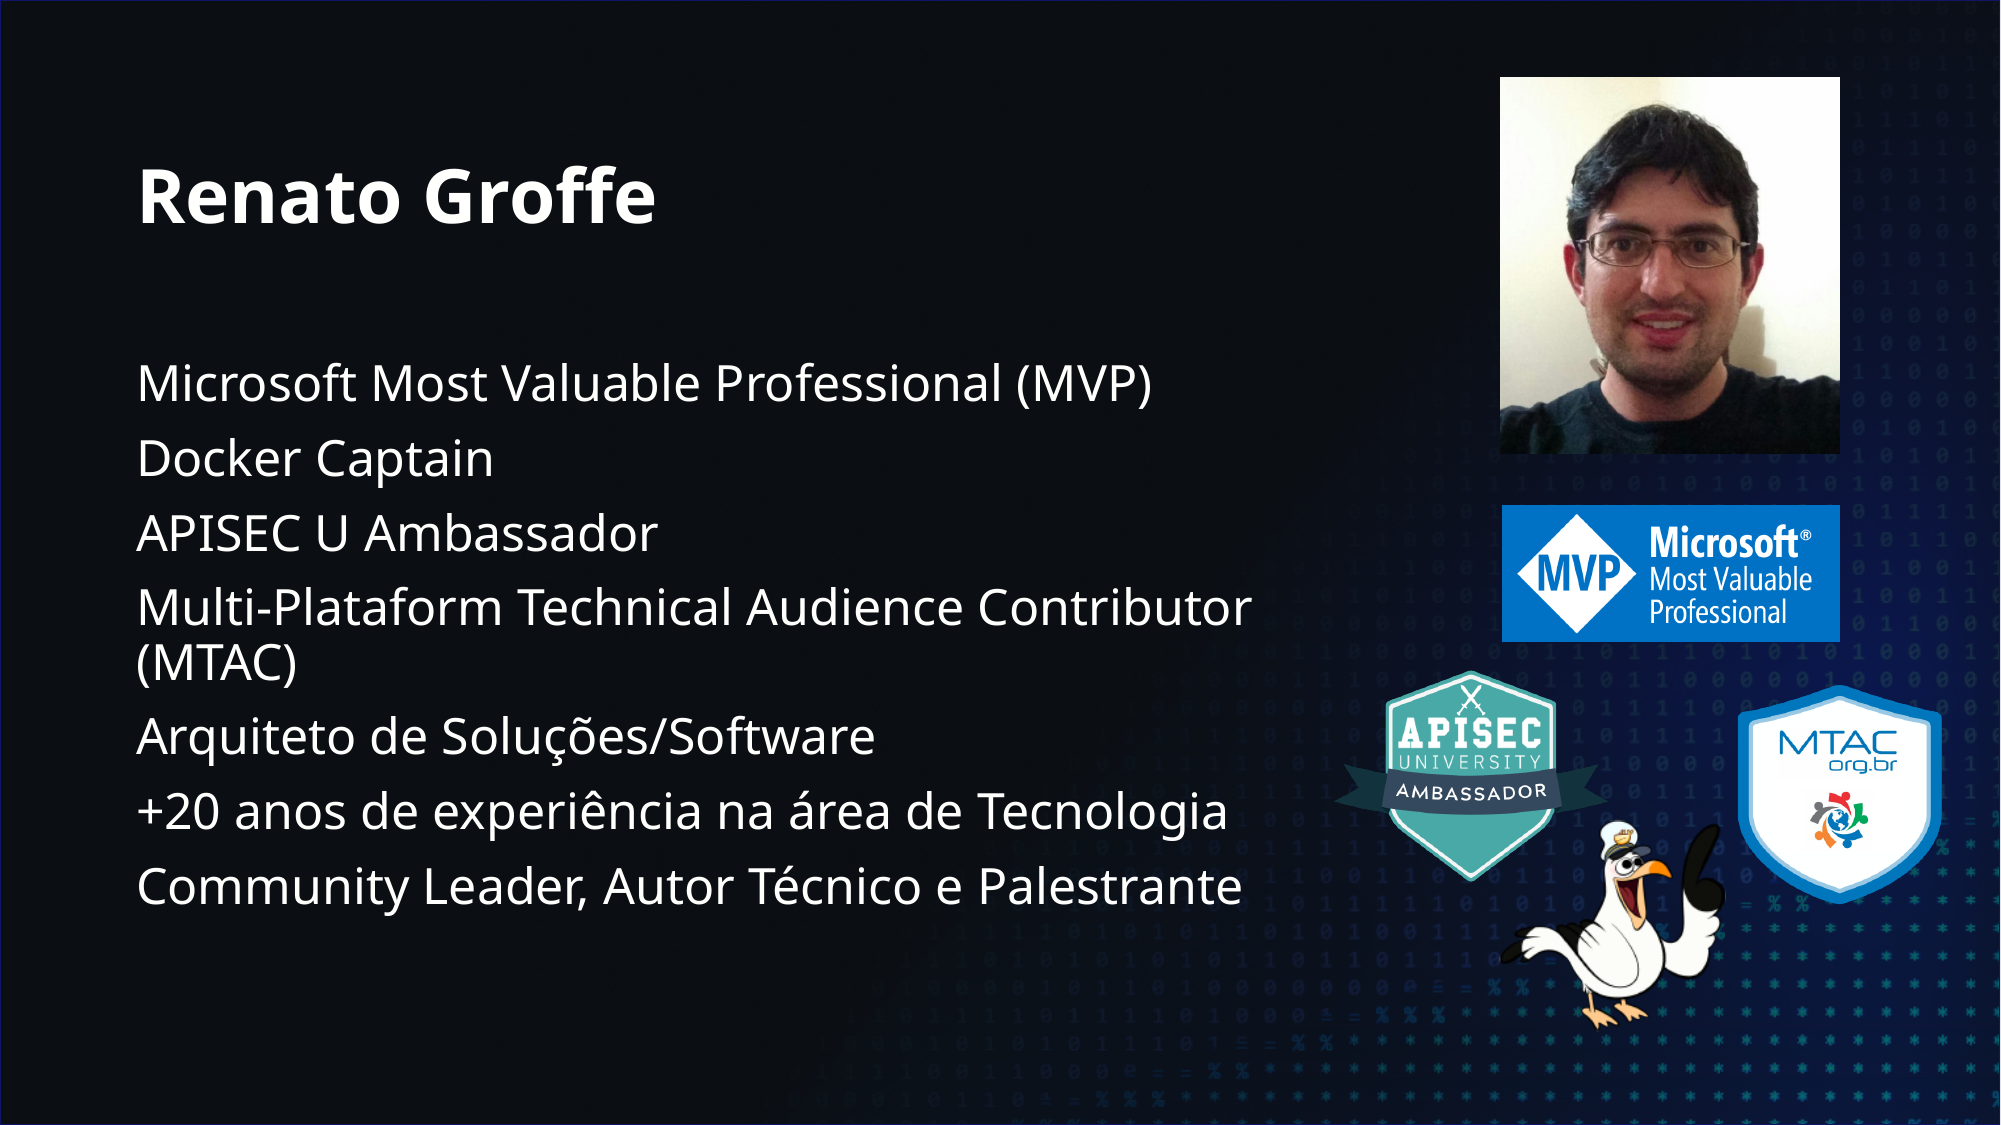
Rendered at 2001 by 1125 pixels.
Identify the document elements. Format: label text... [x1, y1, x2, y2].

list Microsoft Most Valuable Professional (MVP) Docker Captain APISEC U Ambassador Multi-Plataform Technical Audience Contributor (MTAC) Arquiteto de Soluções/Software +20 anos de experiência na área de Tecnologia Community Leader, Autor Técnico e Palestrante [121, 293, 1402, 923]
list Renato Groffe [121, 151, 1124, 240]
picture [1, 1, 1999, 1124]
